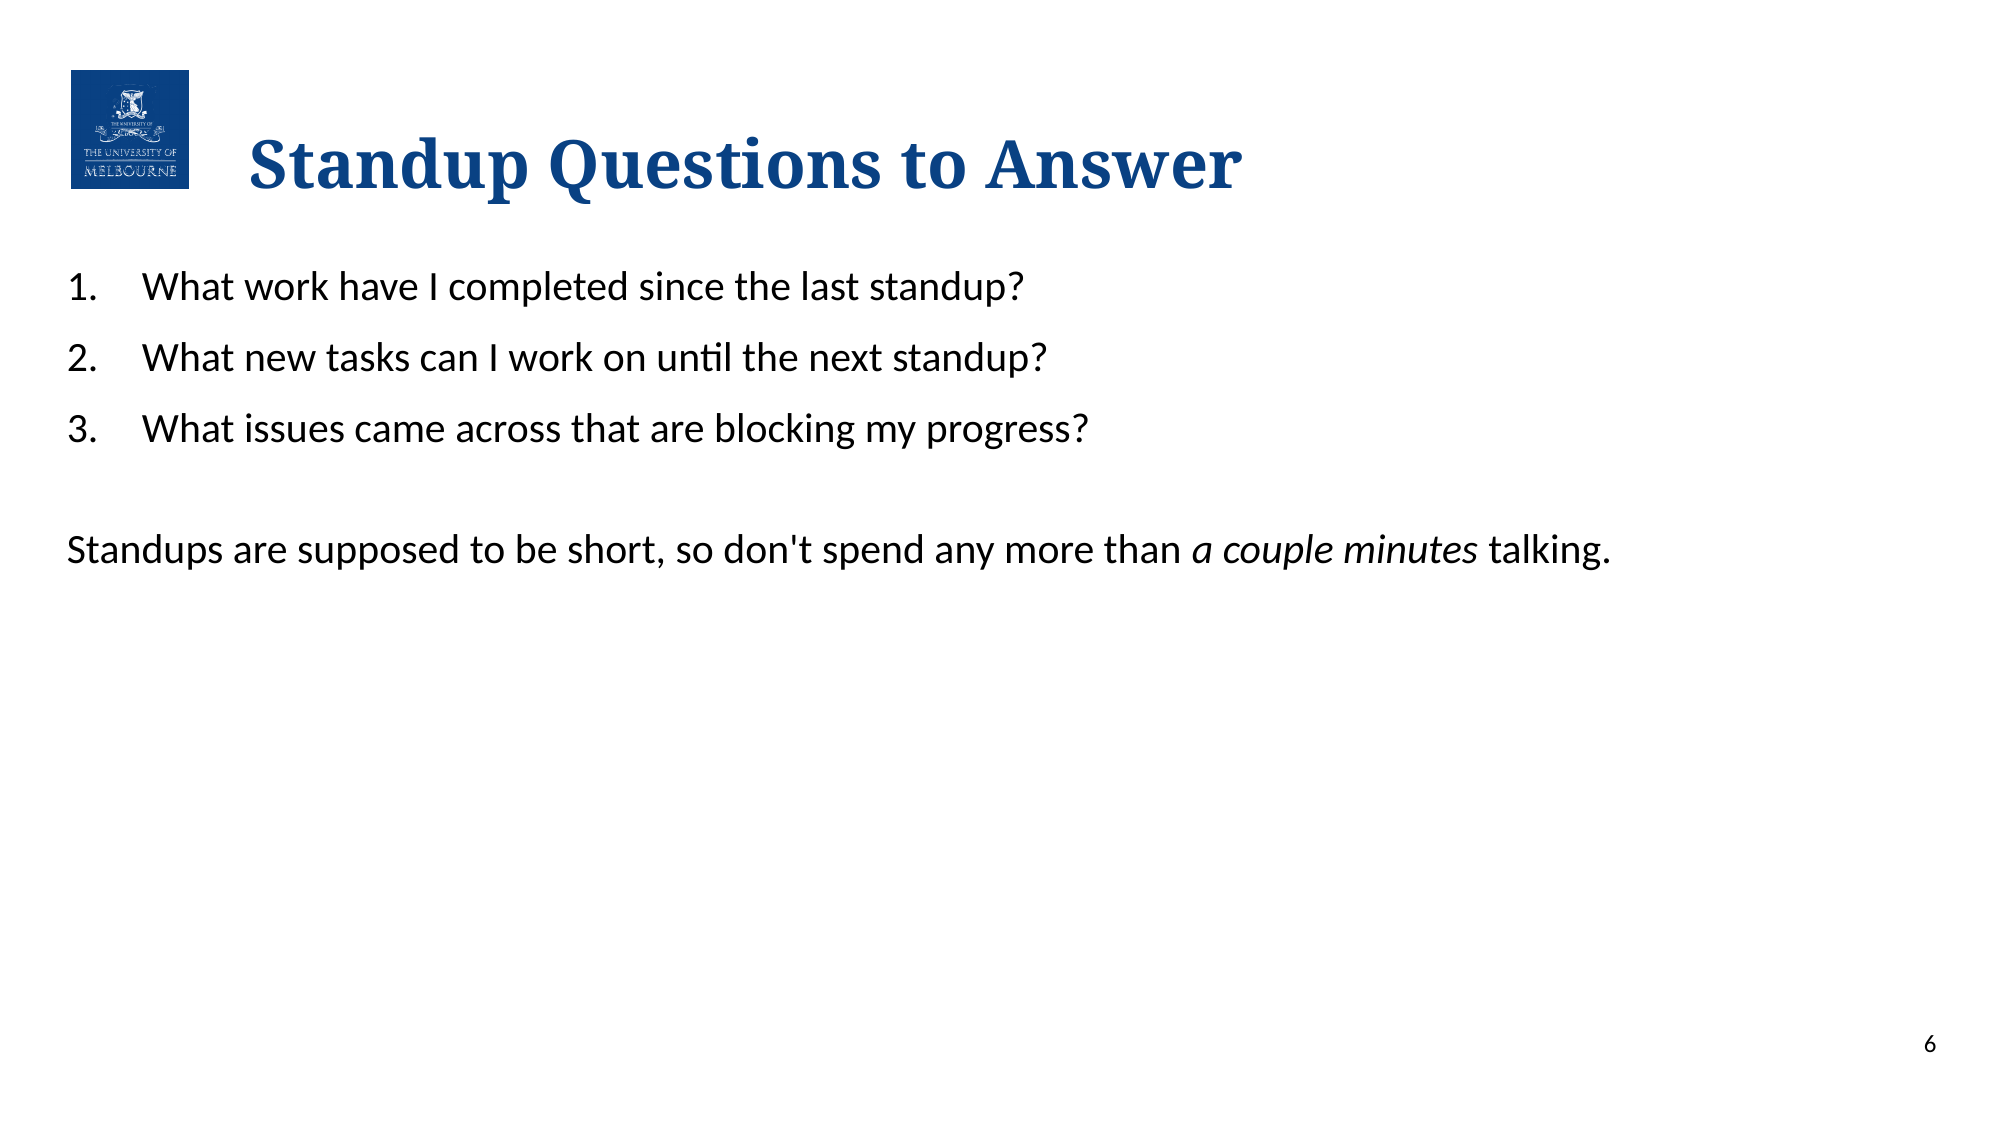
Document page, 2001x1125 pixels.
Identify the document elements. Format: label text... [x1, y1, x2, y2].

list What work have I completed since the last standup? What new tasks can I work on until the next standup? What issues came across that are blocking my progress? Standups are supposed to be short, so don't spend any more than a couple minutes talking. [51, 251, 1924, 970]
title Standup Questions to Answer [234, 64, 1924, 211]
slide_number 6 [1797, 1012, 1937, 1073]
picture [71, 70, 189, 189]
